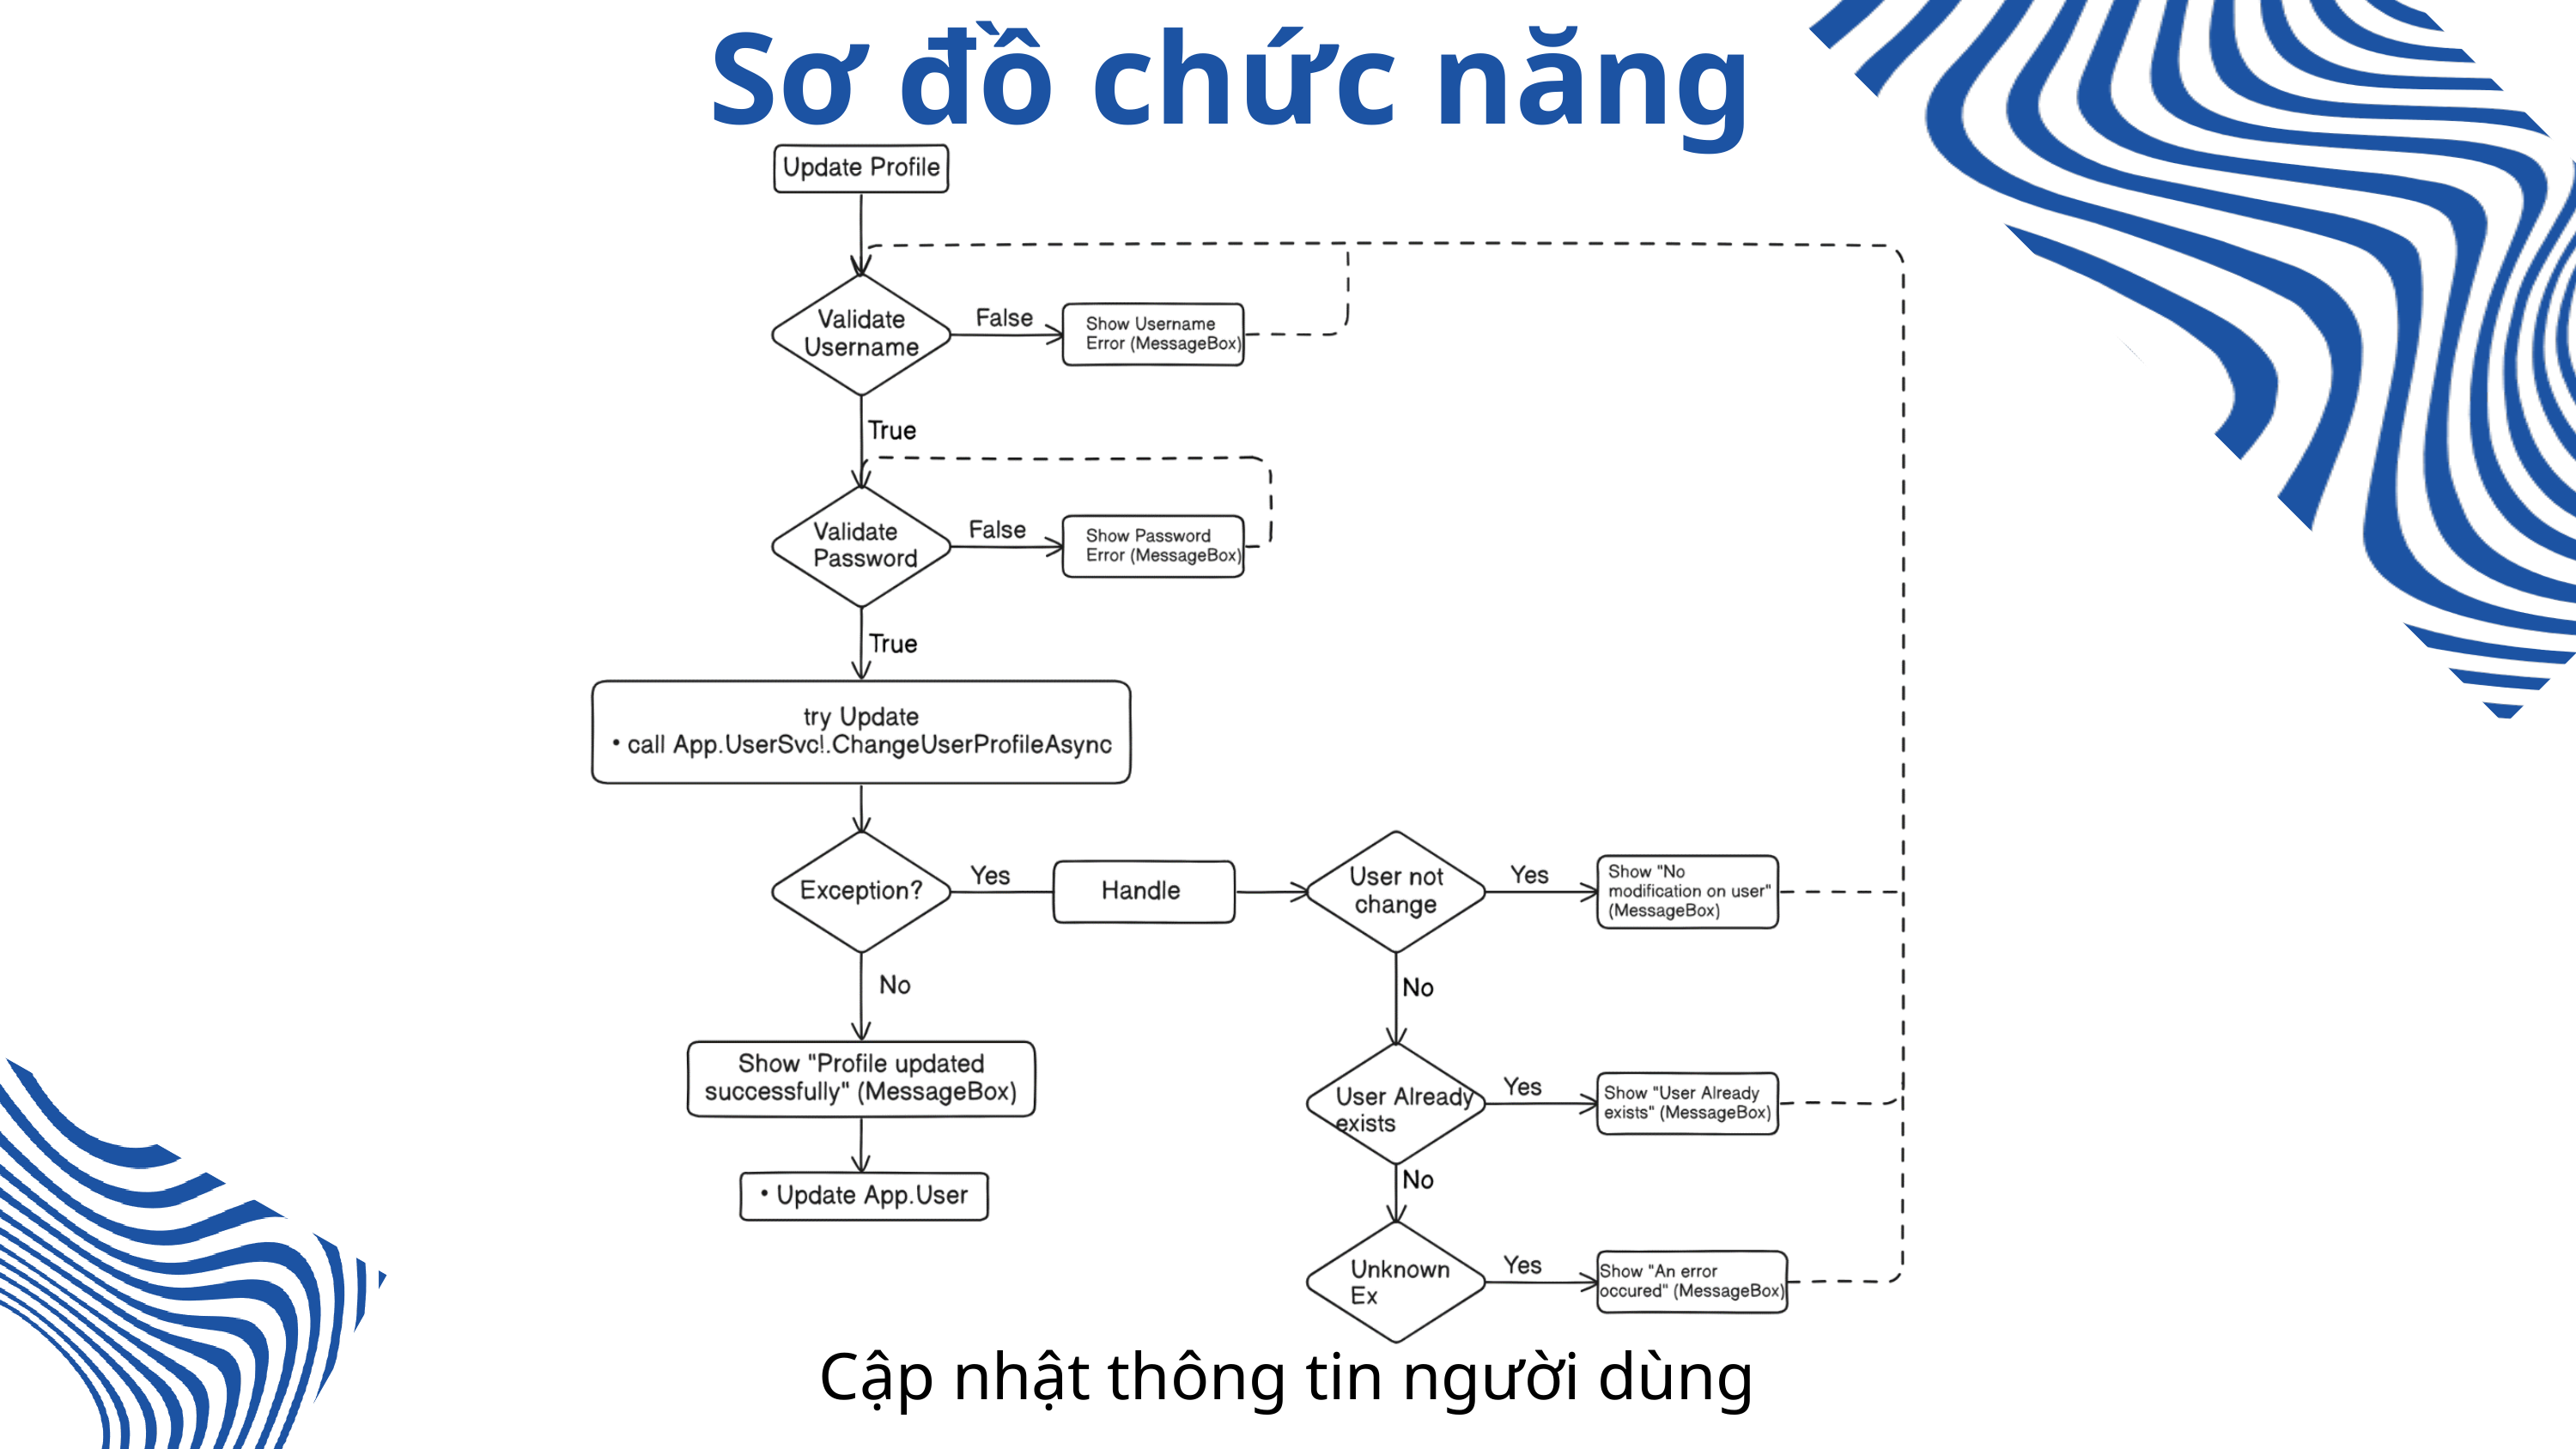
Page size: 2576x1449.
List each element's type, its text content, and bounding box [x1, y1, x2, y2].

picture [578, 130, 1919, 1359]
text_box Cập nhật thông tin người dùng [708, 1366, 1868, 1419]
text_box [0, 1054, 387, 1449]
text_box [1797, 0, 2576, 724]
text_box Sơ đồ chức năng [708, 0, 1797, 128]
